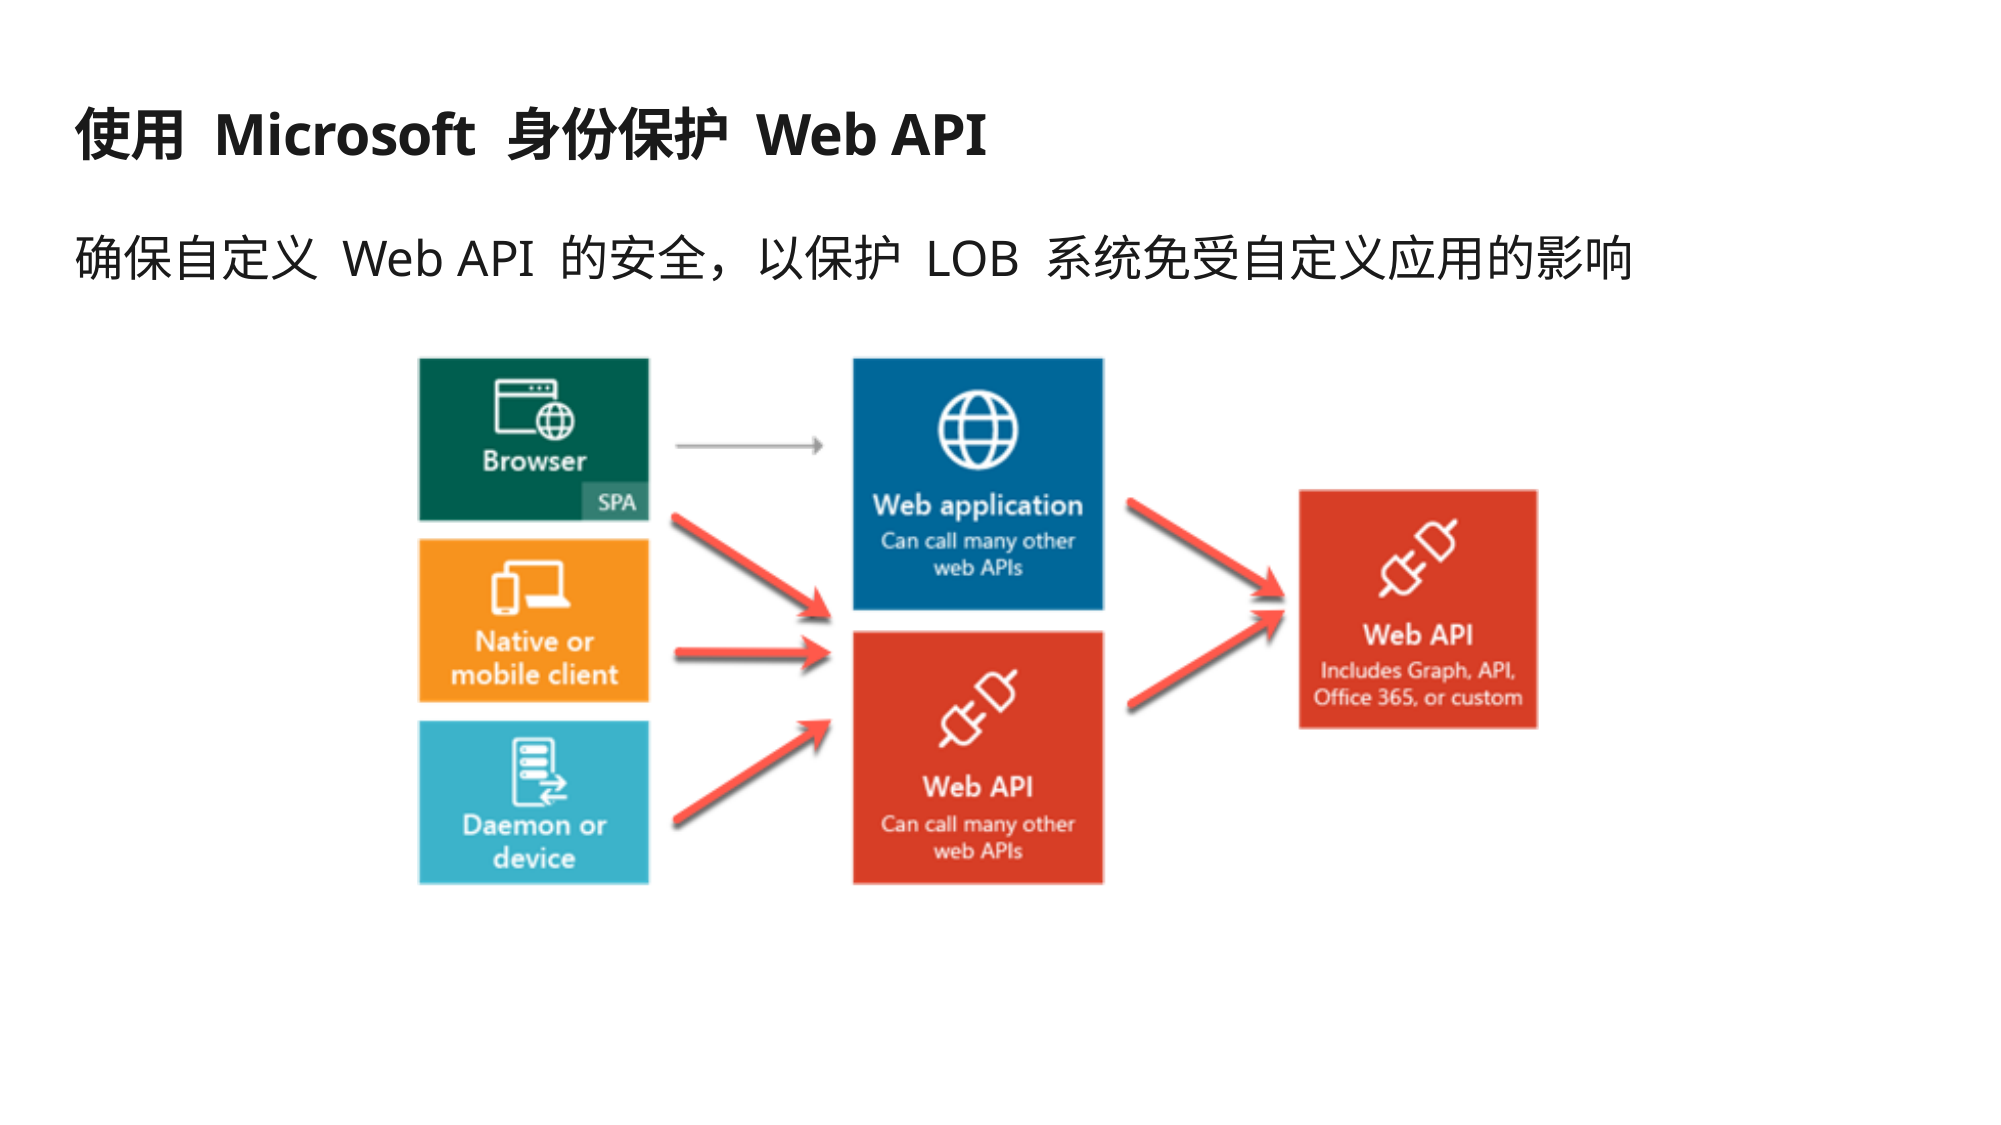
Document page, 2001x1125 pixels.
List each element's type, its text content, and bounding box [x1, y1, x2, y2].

picture [365, 320, 1592, 918]
list 确保自定义 Web API 的安全，以保护 LOB 系统免受自定义应用的影响 [74, 236, 1930, 406]
title 使用 Microsoft 身份保护 Web API [74, 101, 1930, 168]
